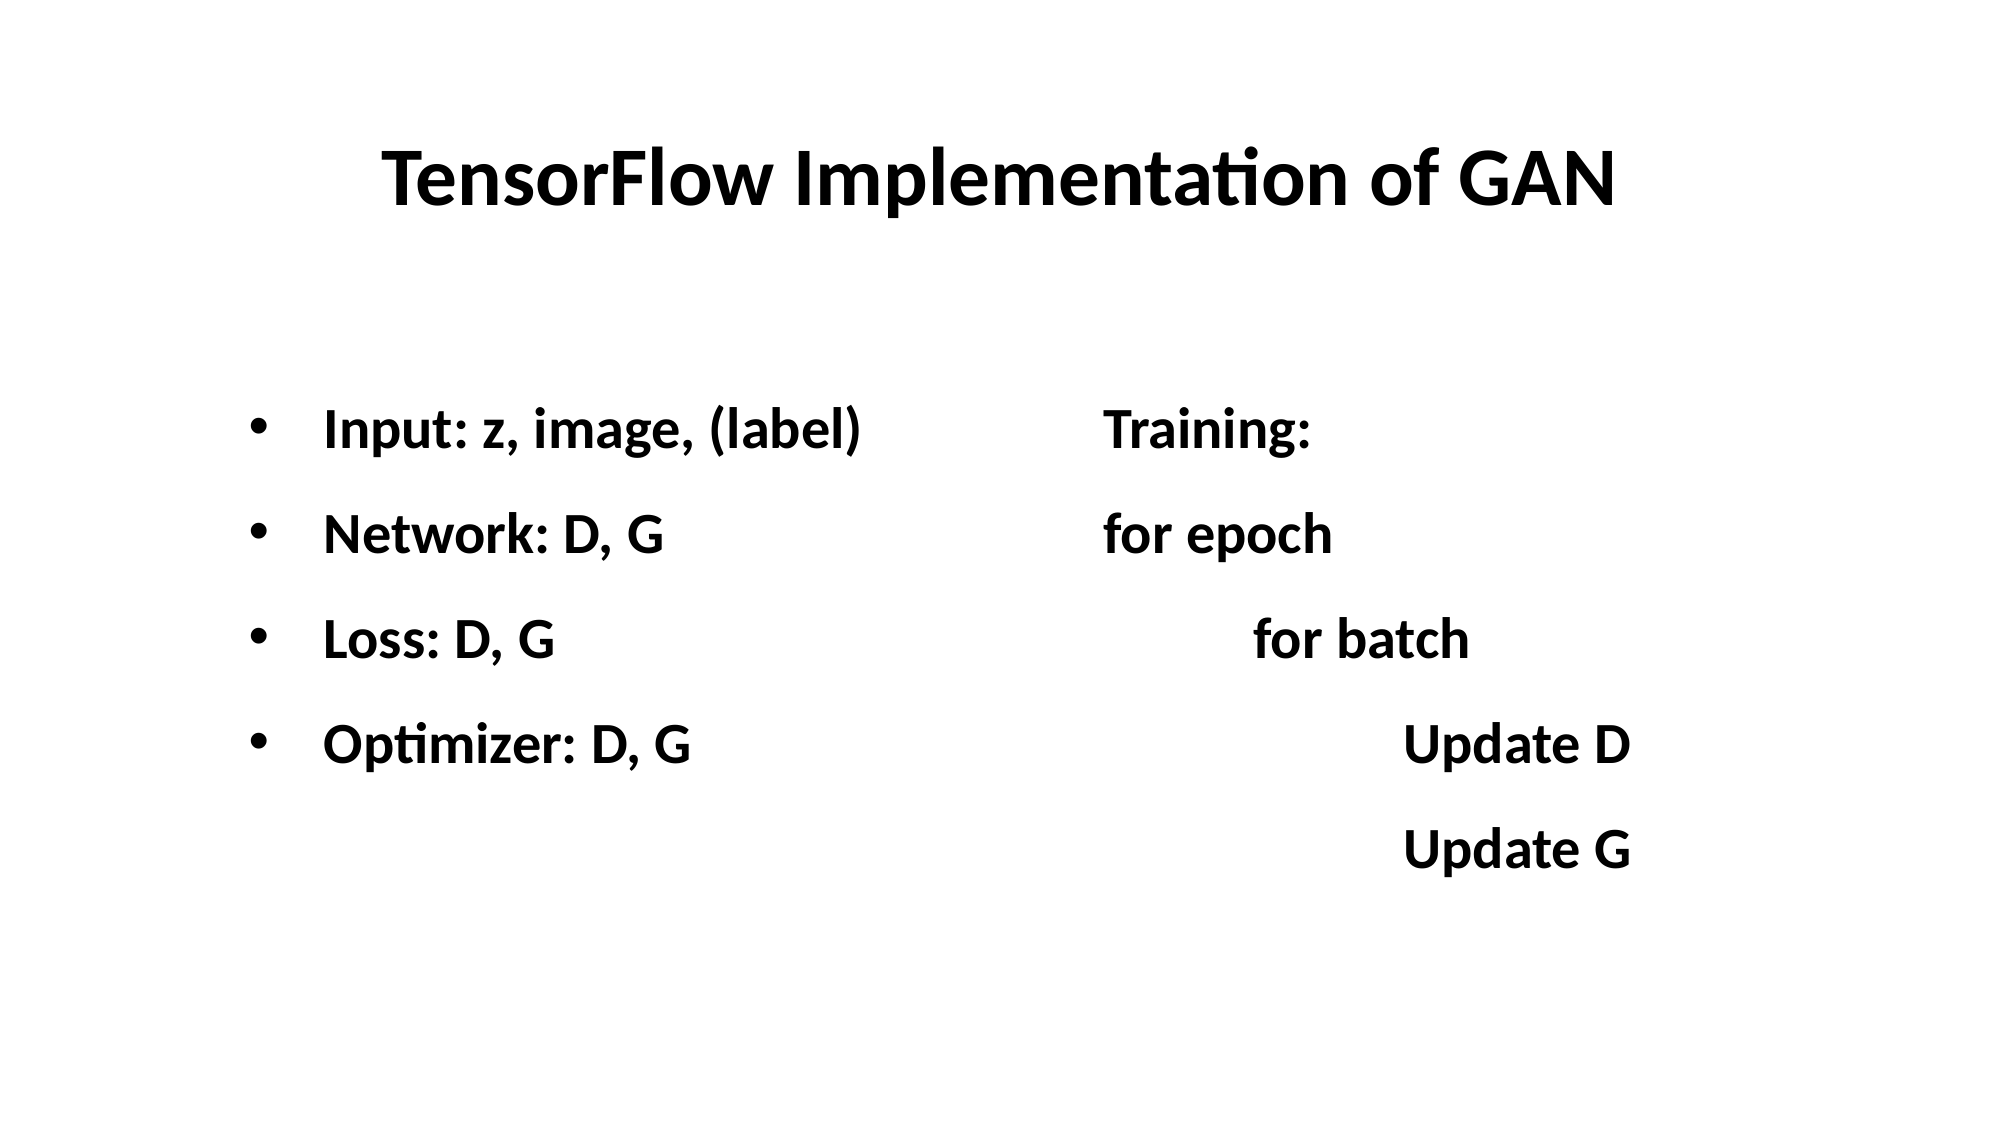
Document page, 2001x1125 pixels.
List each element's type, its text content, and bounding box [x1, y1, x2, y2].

text_box TensorFlow Implementation of GAN [366, 115, 1633, 230]
text_box Training: for epoch for batch Update D Update G [1088, 348, 1835, 888]
text_box Input: z, image, (label) Network: D, G Loss: D, G Optimizer: D, G [233, 348, 980, 783]
